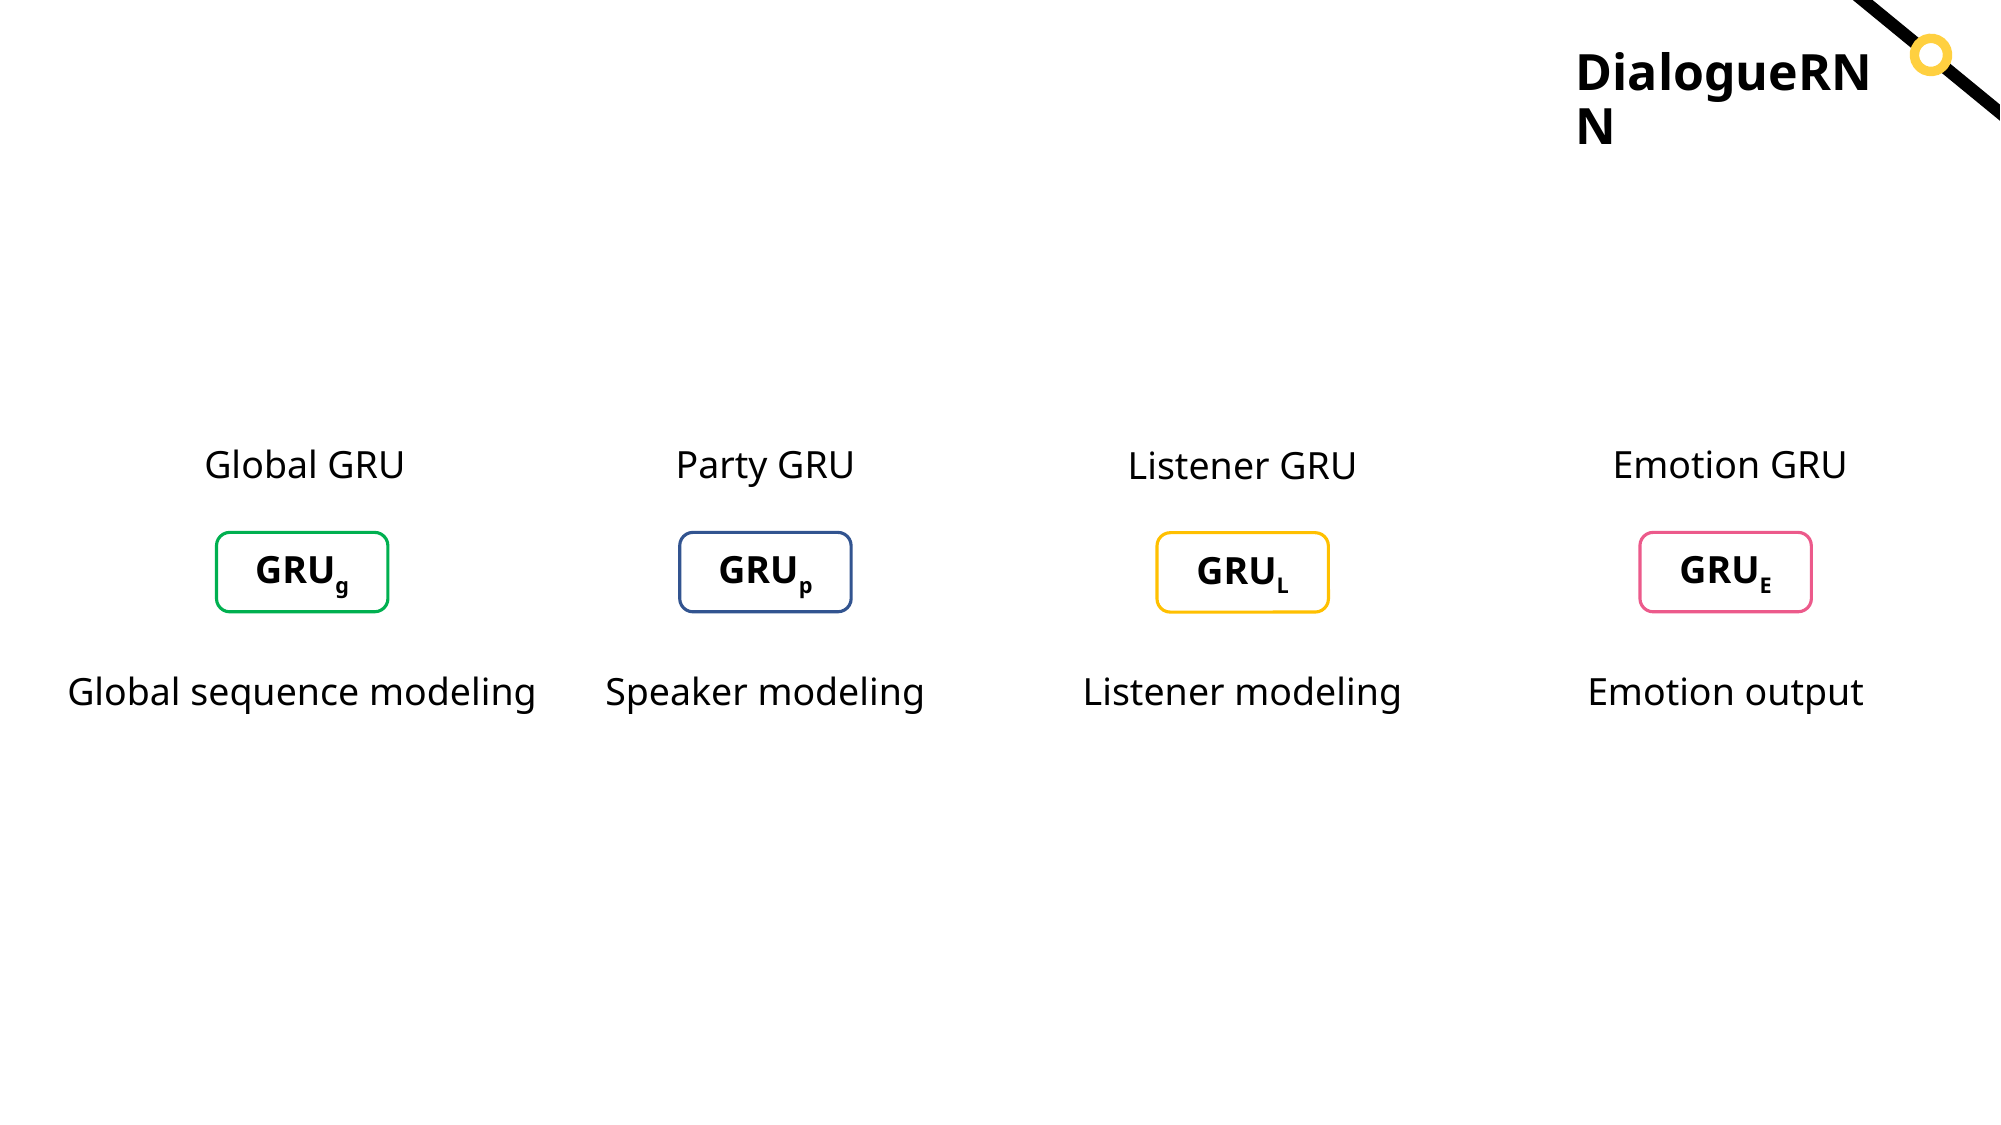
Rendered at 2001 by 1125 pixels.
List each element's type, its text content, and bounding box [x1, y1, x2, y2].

text_box GRUp [678, 531, 853, 613]
text_box GRUL [1155, 531, 1330, 614]
text_box GRUE [1638, 531, 1813, 613]
text_box Party GRU [660, 434, 871, 494]
text_box Listener modeling [1068, 660, 1418, 721]
text_box Emotion output [1572, 660, 1879, 721]
text_box Speaker modeling [590, 660, 941, 721]
text_box Listener GRU [1112, 434, 1373, 495]
text_box Emotion GRU [1597, 434, 1863, 494]
text_box Global sequence modeling [52, 660, 552, 721]
text_box GRUg [215, 531, 389, 613]
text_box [359, 0, 2000, 42]
text_box Global GRU [189, 434, 421, 494]
title DialogueRNN [1560, 45, 1915, 157]
